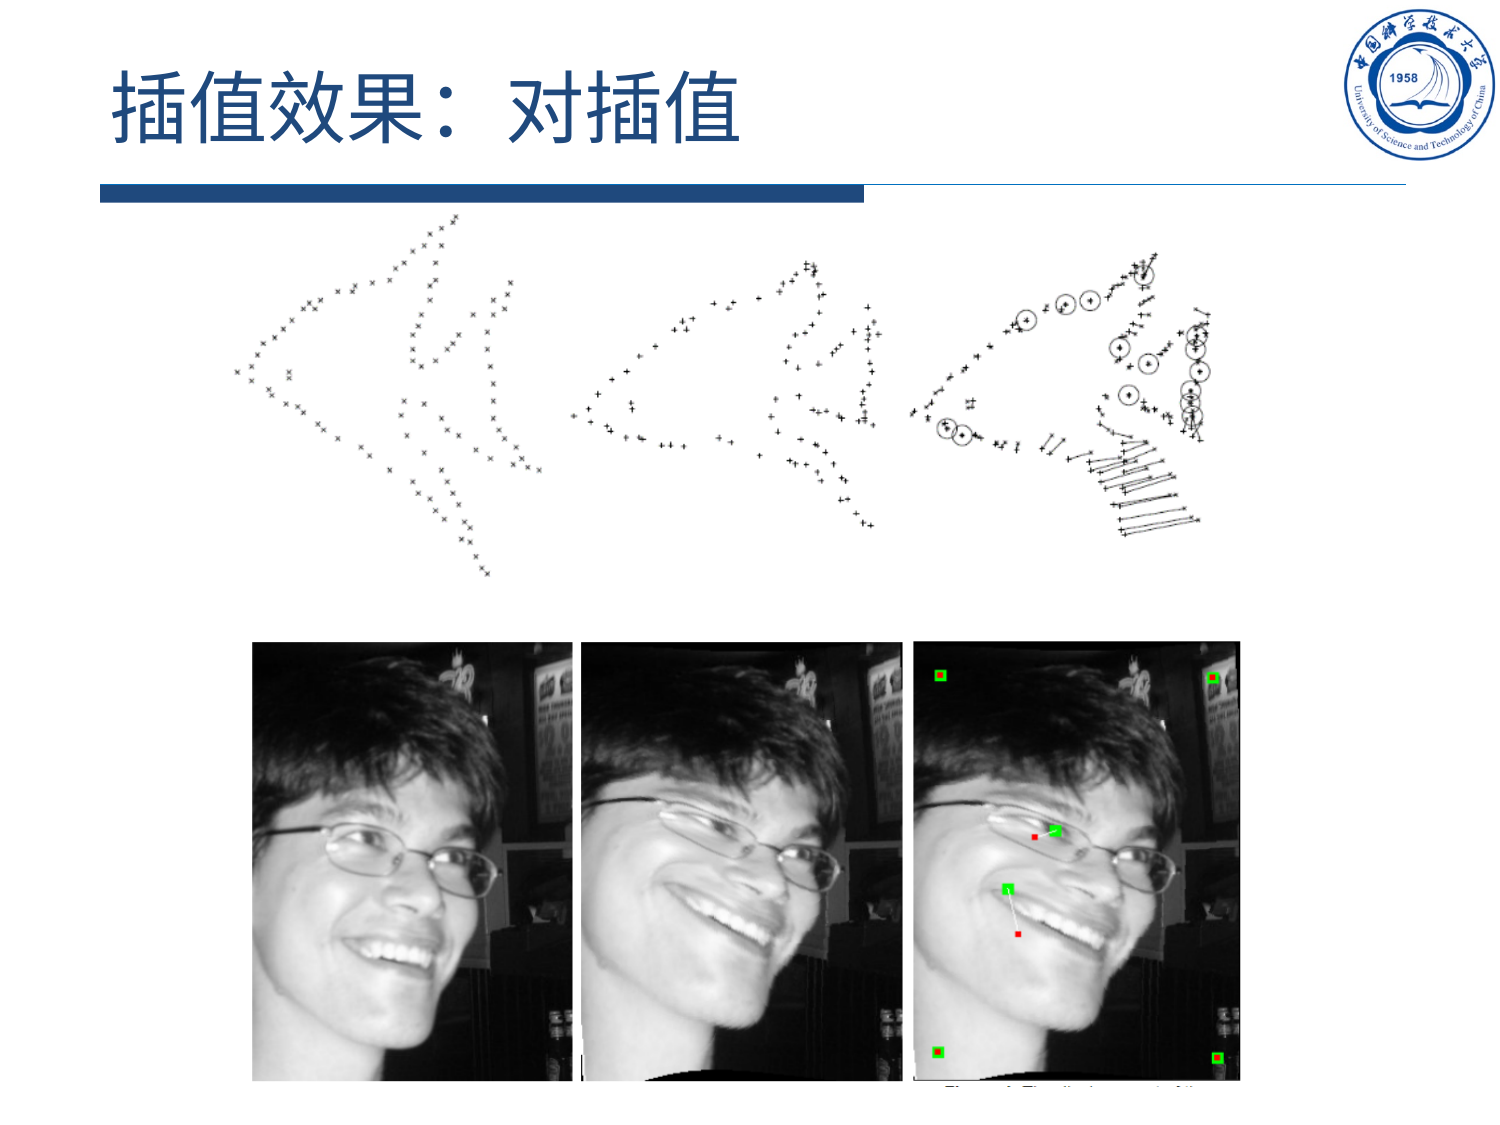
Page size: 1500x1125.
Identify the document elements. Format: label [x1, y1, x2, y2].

picture [1333, 1, 1500, 161]
picture [221, 209, 1240, 581]
text_box [249, 634, 1249, 1087]
